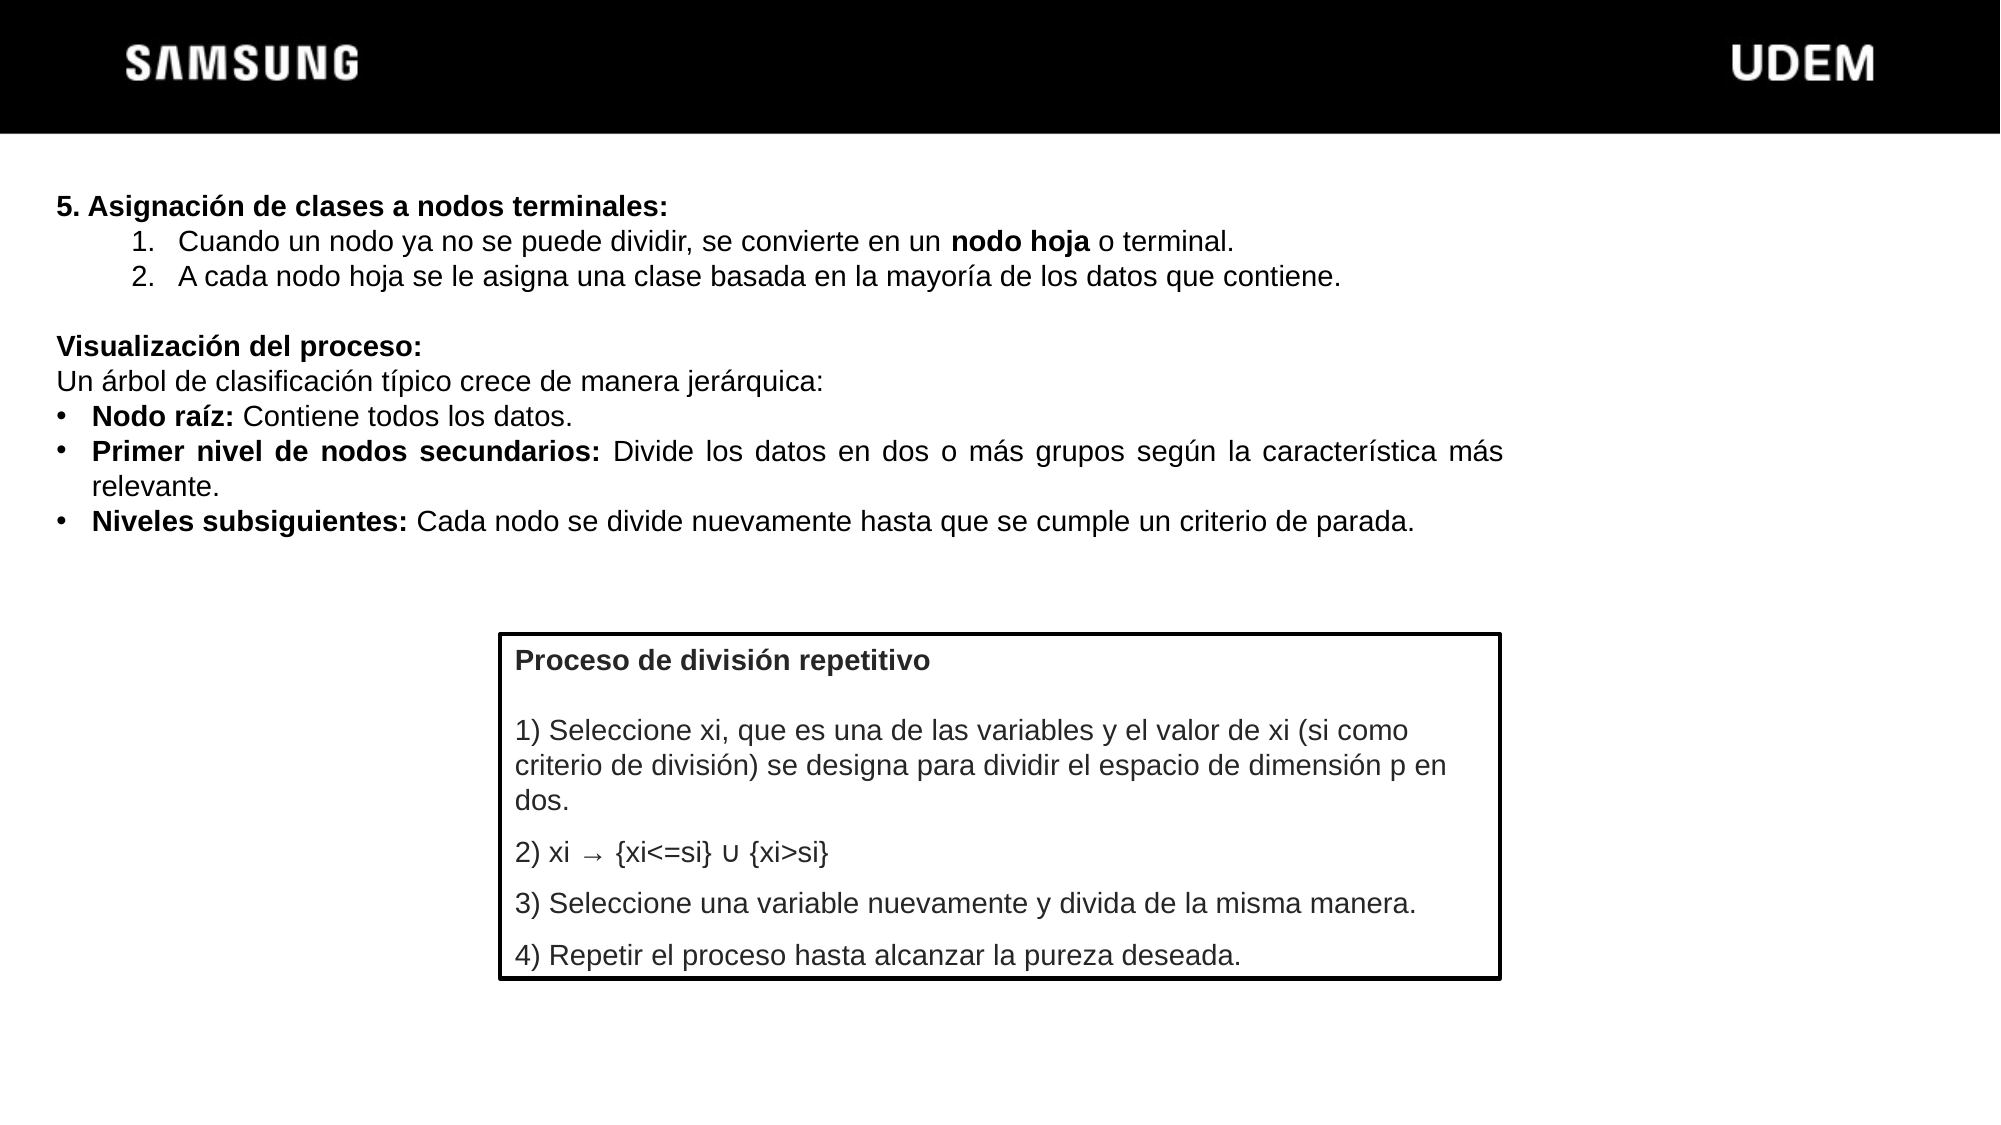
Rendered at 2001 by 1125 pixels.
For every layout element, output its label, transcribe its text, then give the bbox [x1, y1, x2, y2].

text_box 5. Asignación de clases a nodos terminales: Cuando un nodo ya no se puede dividir, se convierte en un nodo hoja o terminal. A cada nodo hoja se le asigna una clase basada en la mayoría de los datos que contiene. Visualización del proceso: Un árbol de clasificación típico crece de manera jerárquica: Nodo raíz: Contiene todos los datos. Primer nivel de nodos secundarios: Divide los datos en dos o más grupos según la característica más relevante. Niveles subsiguientes: Cada nodo se divide nuevamente hasta que se cumple un criterio de parada. [41, 180, 1520, 545]
picture [0, 0, 2000, 1124]
text_box Proceso de división repetitivo 1) Seleccione xi, que es una de las variables y el valor de xi (si como criterio de división) se designa para dividir el espacio de dimensión p en dos. 2) xi → {xi<=si} ∪ {xi>si} 3) Seleccione una variable nuevamente y divida de la misma manera. 4) Repetir el proceso hasta alcanzar la pureza deseada. [498, 632, 1502, 981]
